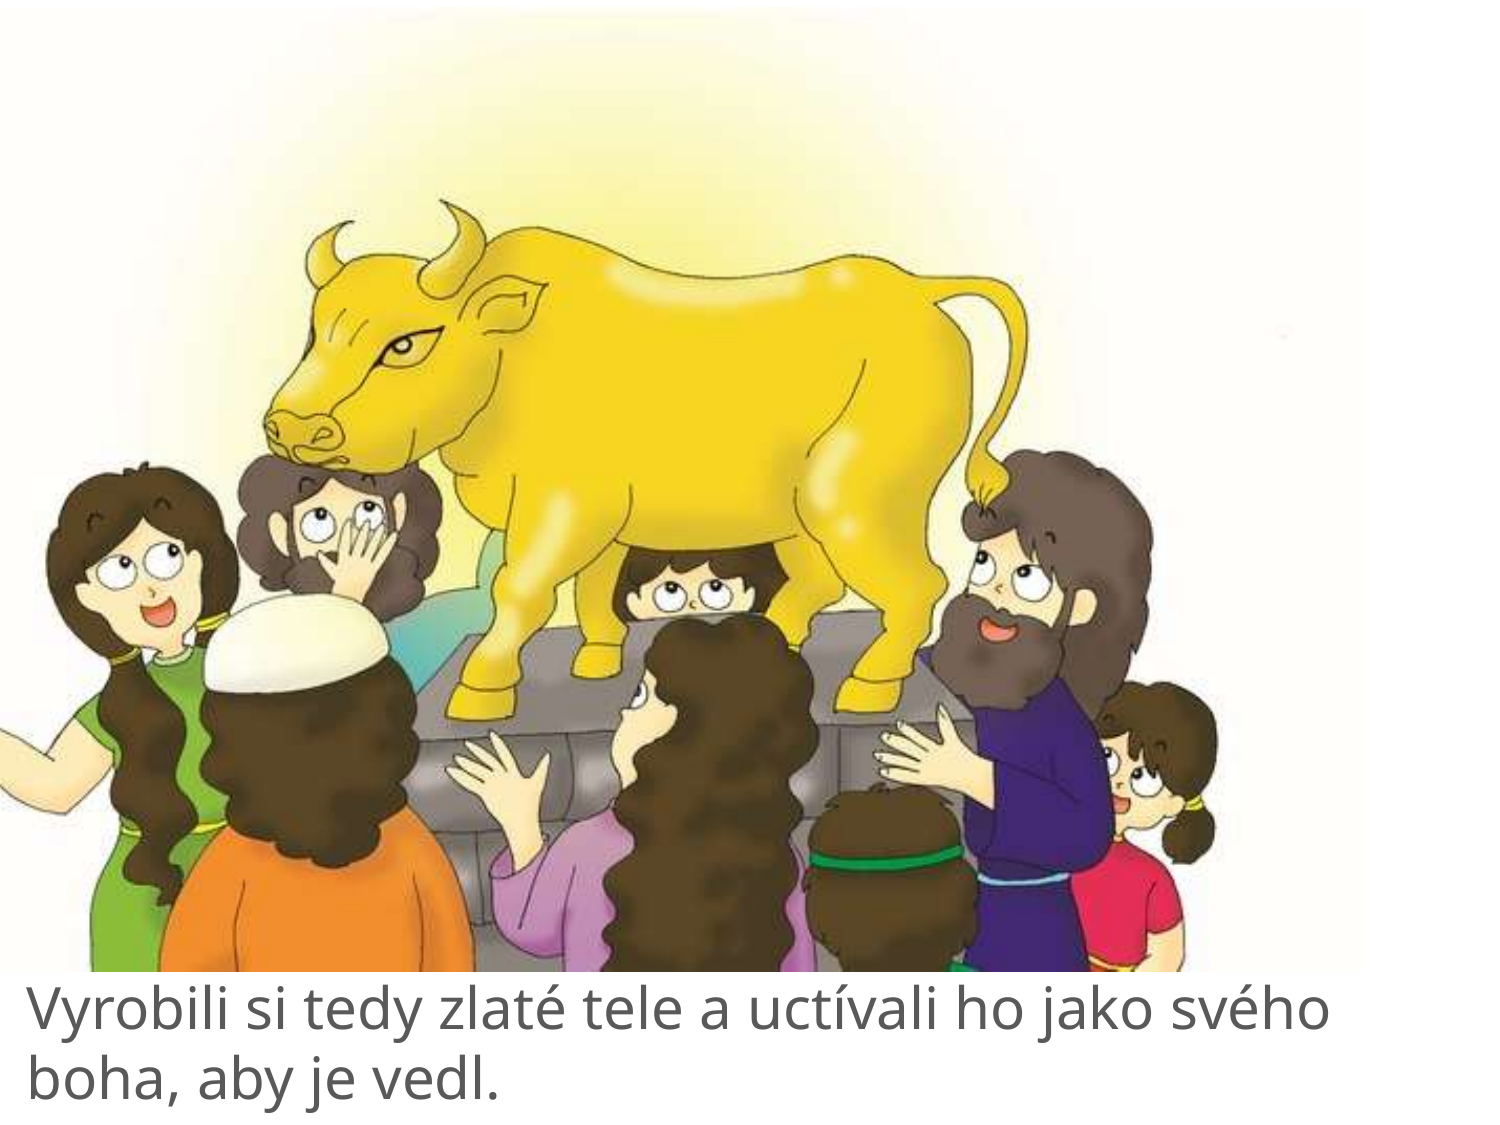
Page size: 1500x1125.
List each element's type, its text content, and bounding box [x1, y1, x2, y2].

text_box Vyrobili si tedy zlaté tele a uctívali ho jako svého boha, aby je vedl. [11, 964, 1483, 1119]
picture [0, 6, 1364, 972]
